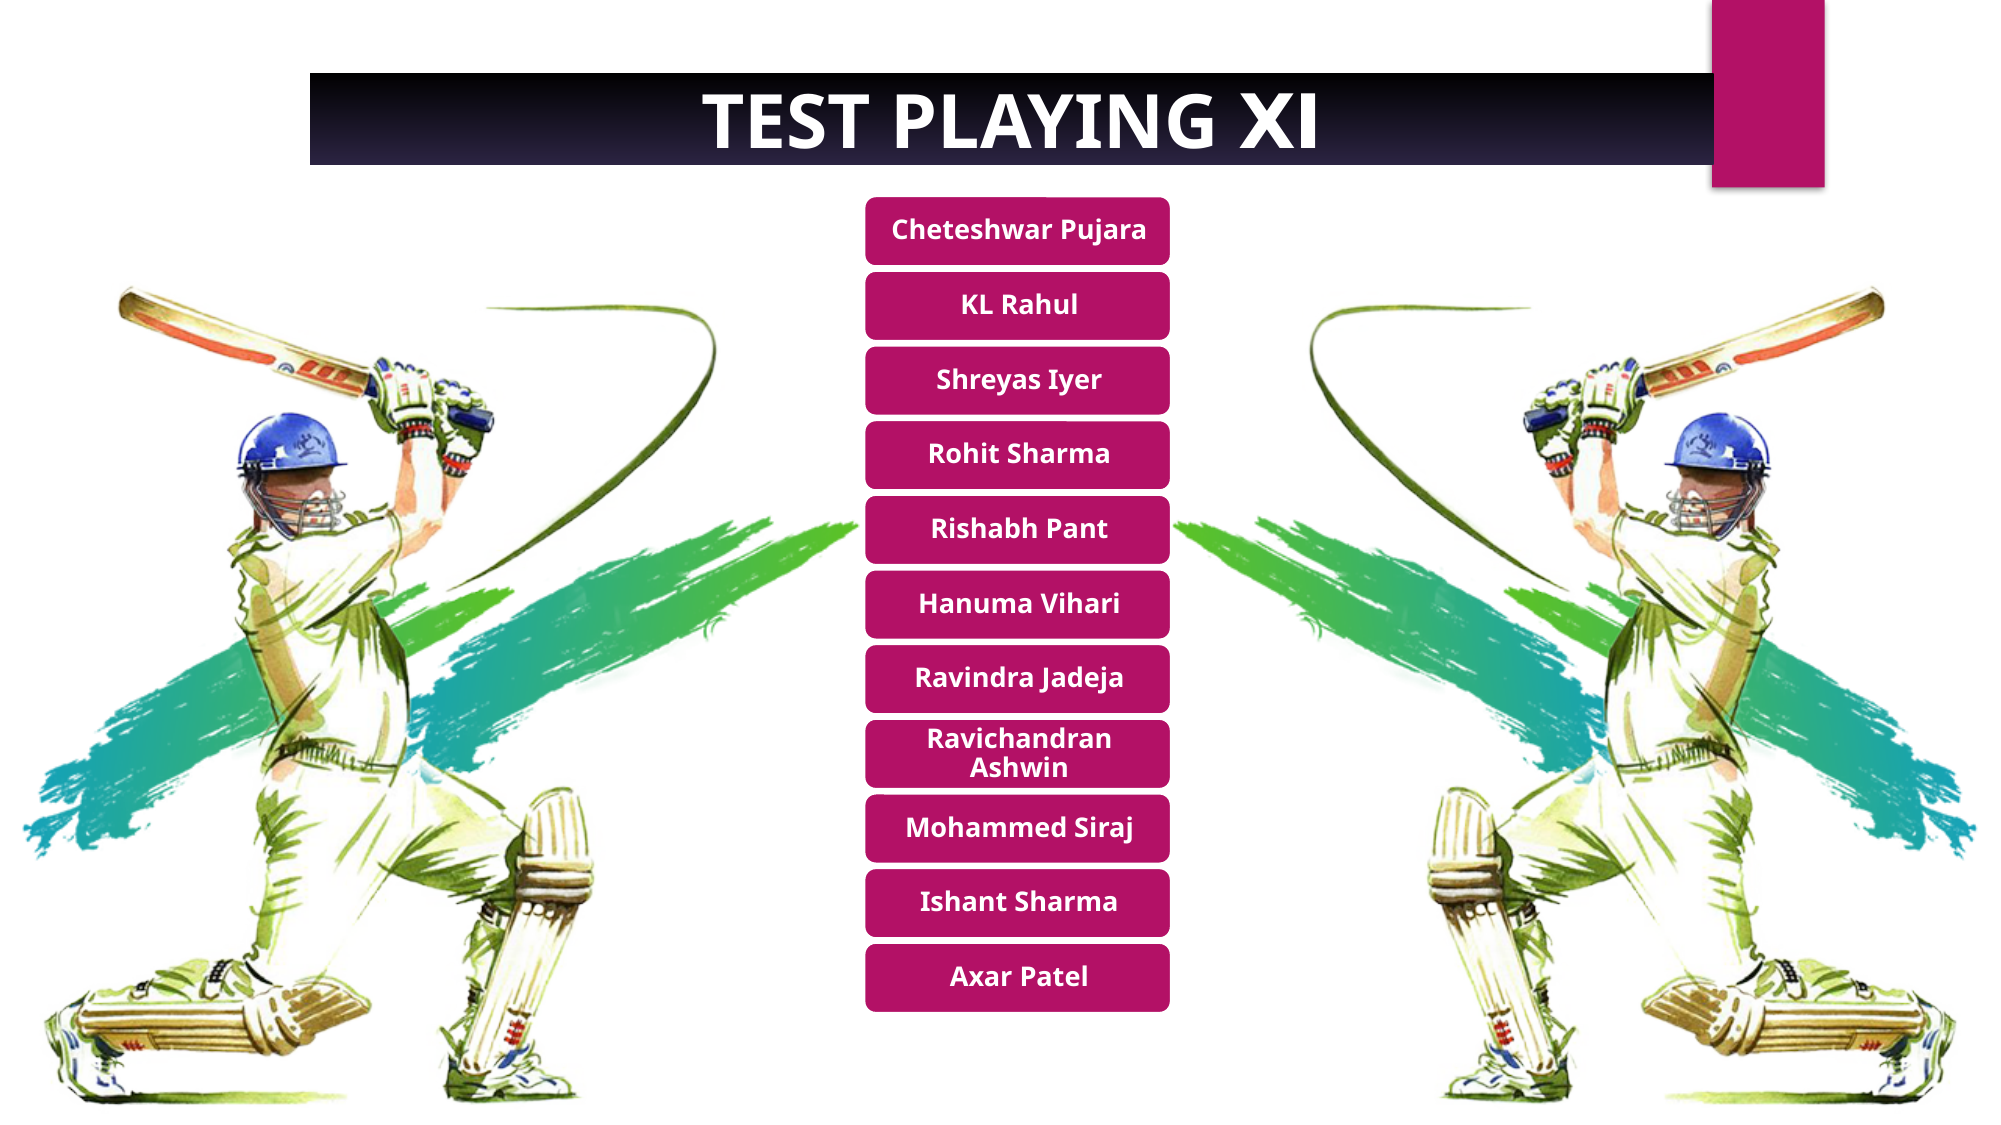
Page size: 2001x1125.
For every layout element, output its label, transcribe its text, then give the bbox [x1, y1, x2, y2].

picture [1171, 280, 1979, 1114]
title TEST PLAYING Ⅺ [310, 73, 1714, 165]
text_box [590, 195, 1445, 1014]
picture [20, 280, 860, 1114]
